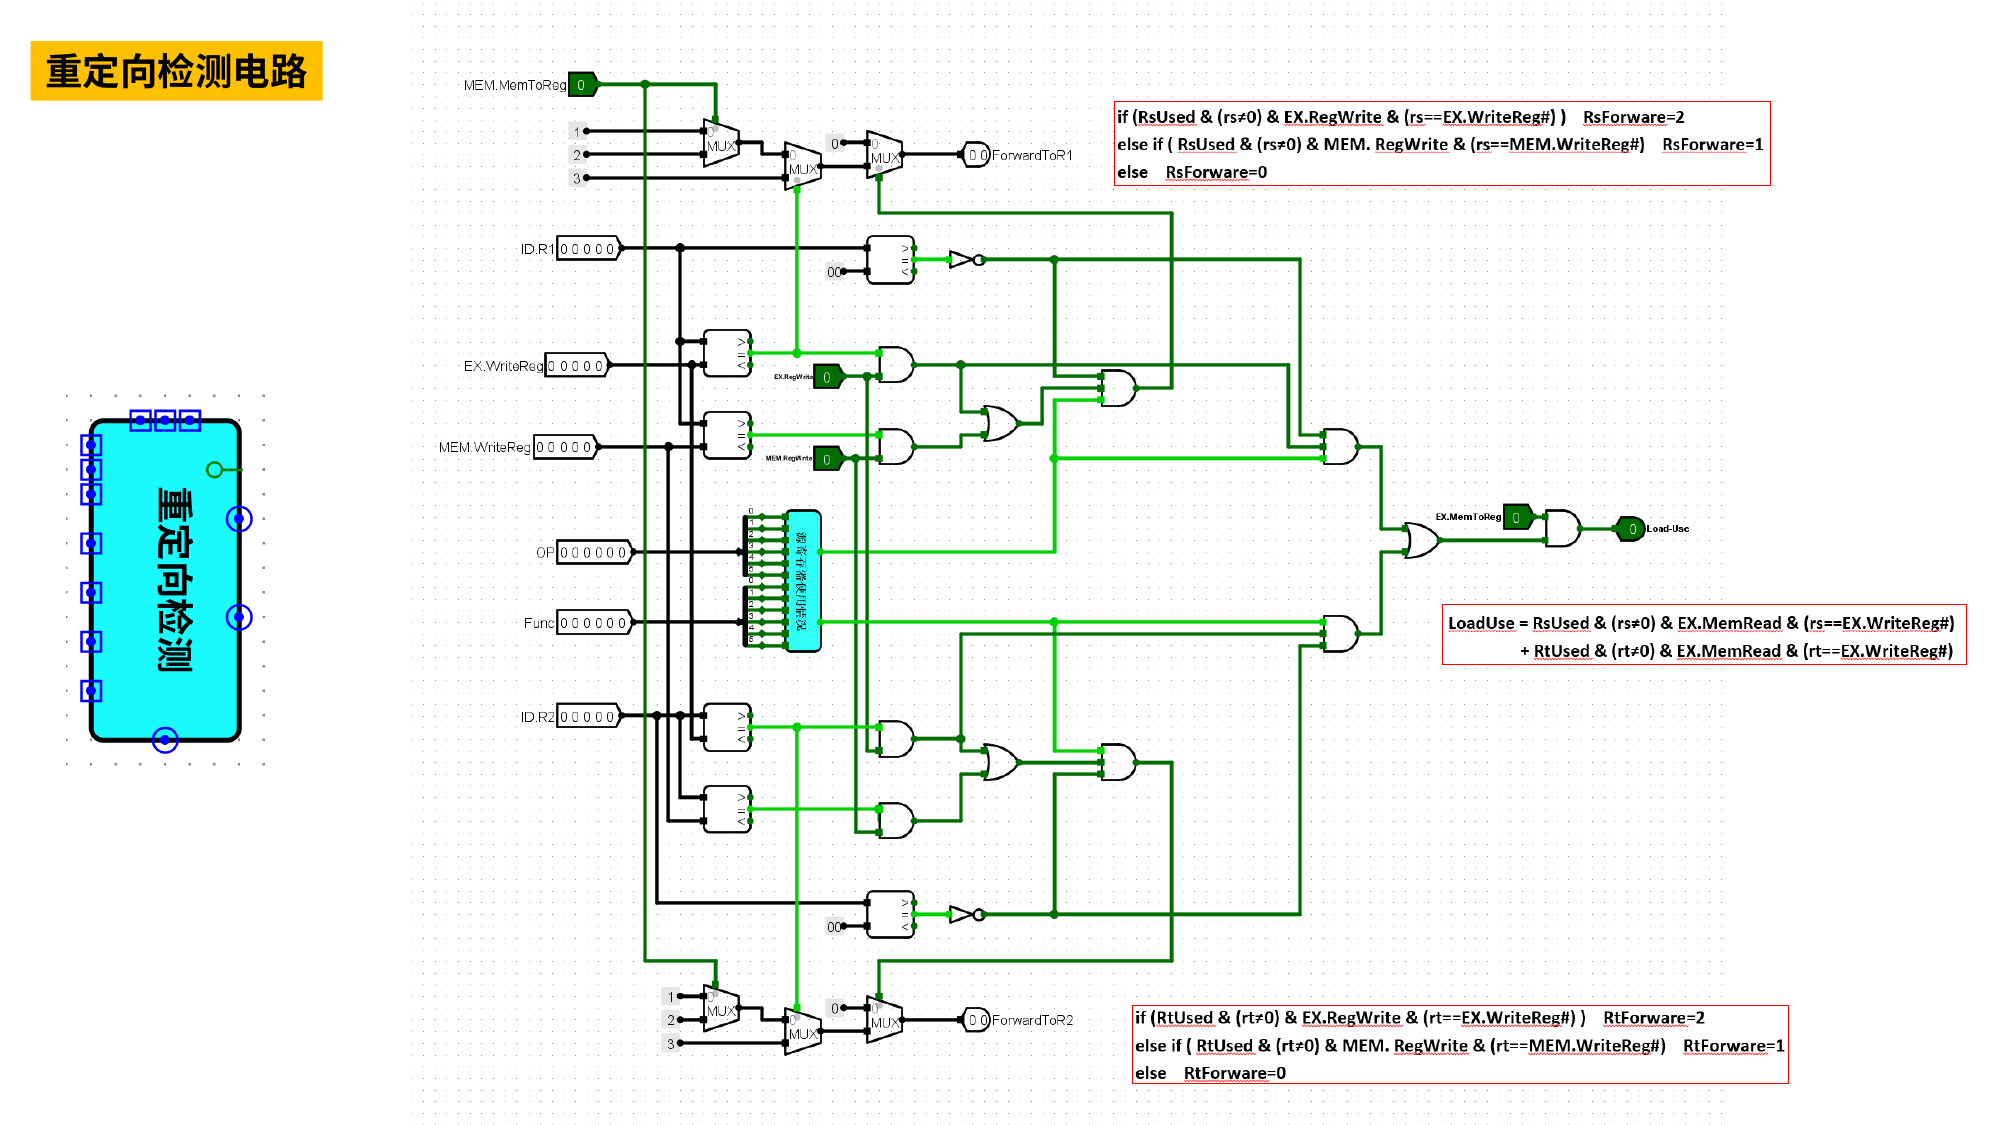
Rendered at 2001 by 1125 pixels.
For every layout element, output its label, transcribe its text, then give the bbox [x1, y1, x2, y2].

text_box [408, 0, 1967, 1125]
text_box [66, 393, 267, 766]
text_box 重定向检测电路 [30, 41, 323, 101]
